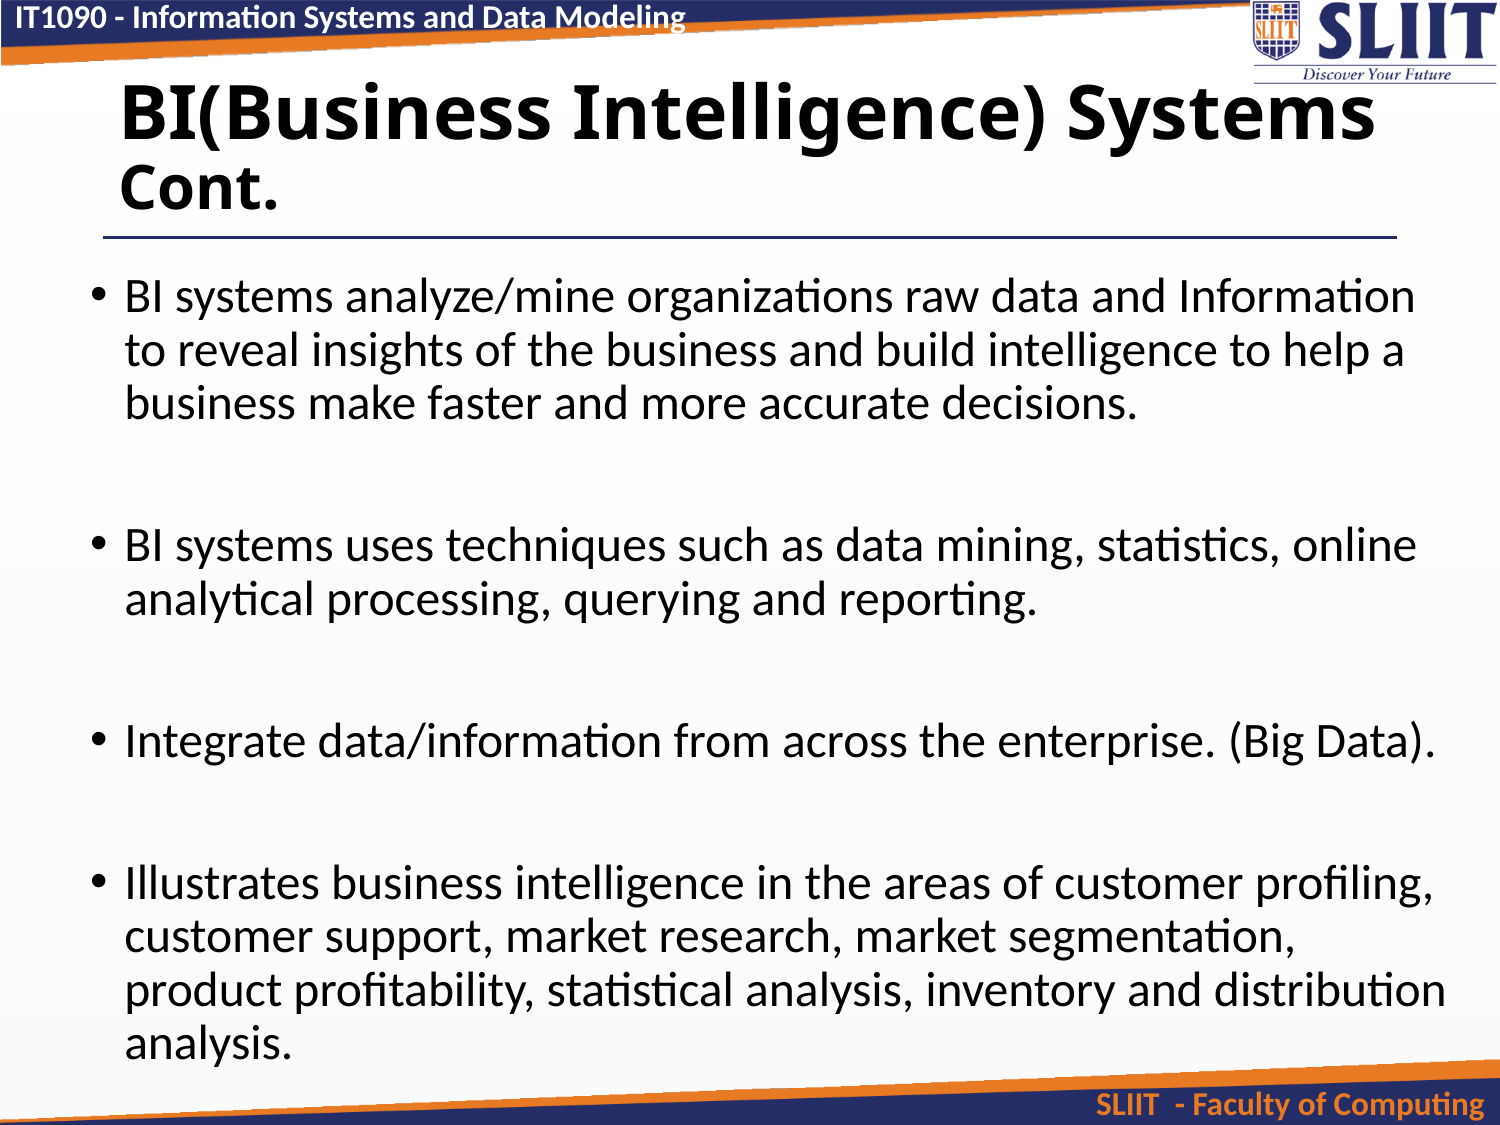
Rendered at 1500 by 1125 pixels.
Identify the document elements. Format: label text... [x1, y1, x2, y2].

picture [0, 1050, 1500, 1125]
title BI(Business Intelligence) Systems Cont. [103, 59, 1397, 238]
picture [1250, 0, 1500, 84]
list BI systems analyze/mine organizations raw data and Information to reveal insights of the business and build intelligence to help a business make faster and more accurate decisions. BI systems uses techniques such as data mining, statistics, online analytical processing, querying and reporting. Integrate data/information from across the enterprise. (Big Data). Illustrates business intelligence in the areas of customer profiling, customer support, market research, market segmentation, product profitability, statistical analysis, inventory and distribution analysis. [75, 262, 1463, 1088]
picture [2, 2, 1249, 75]
